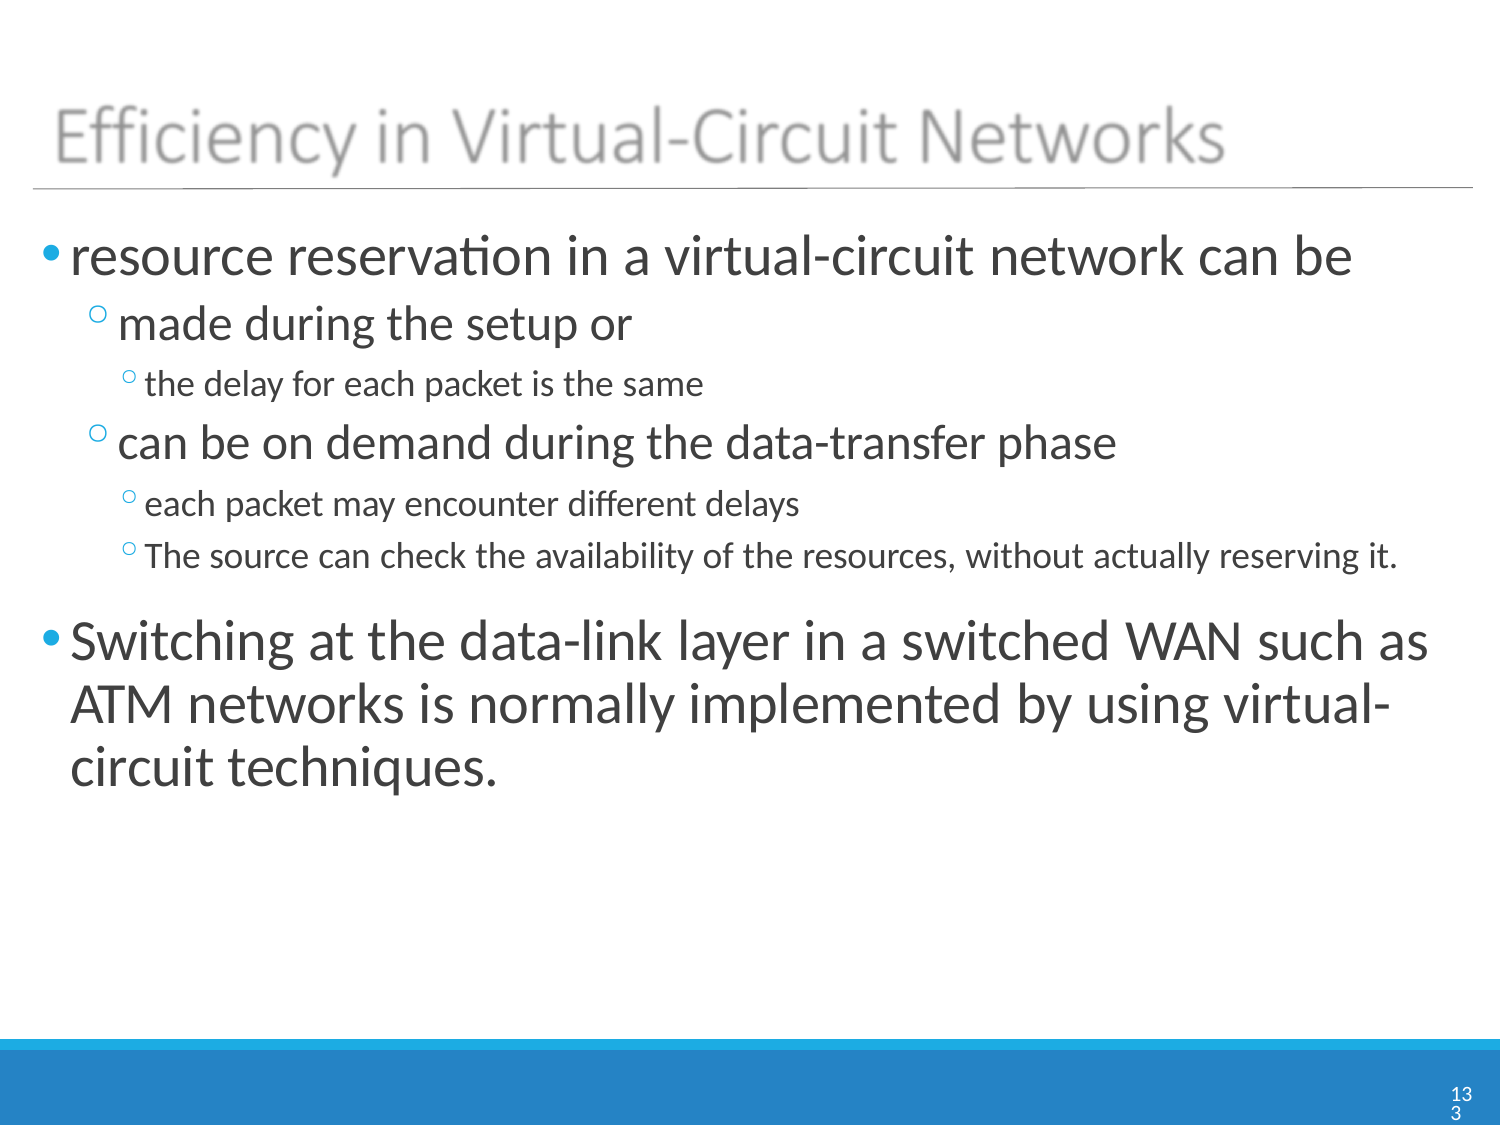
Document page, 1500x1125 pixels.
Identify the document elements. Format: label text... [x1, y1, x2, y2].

slide_number 133 [1444, 1083, 1479, 1125]
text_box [0, 54, 1474, 190]
text_box resource reservation in a virtual-circuit network can be made during the setup or the delay for each packet is the same can be on demand during the data-transfer phase each packet may encounter different delays The source can check the availability of the resources, without actually reserving it. Switching at the data-link layer in a switched WAN such as ATM networks is normally implemented by using virtual- circuit techniques. [39, 211, 1444, 799]
